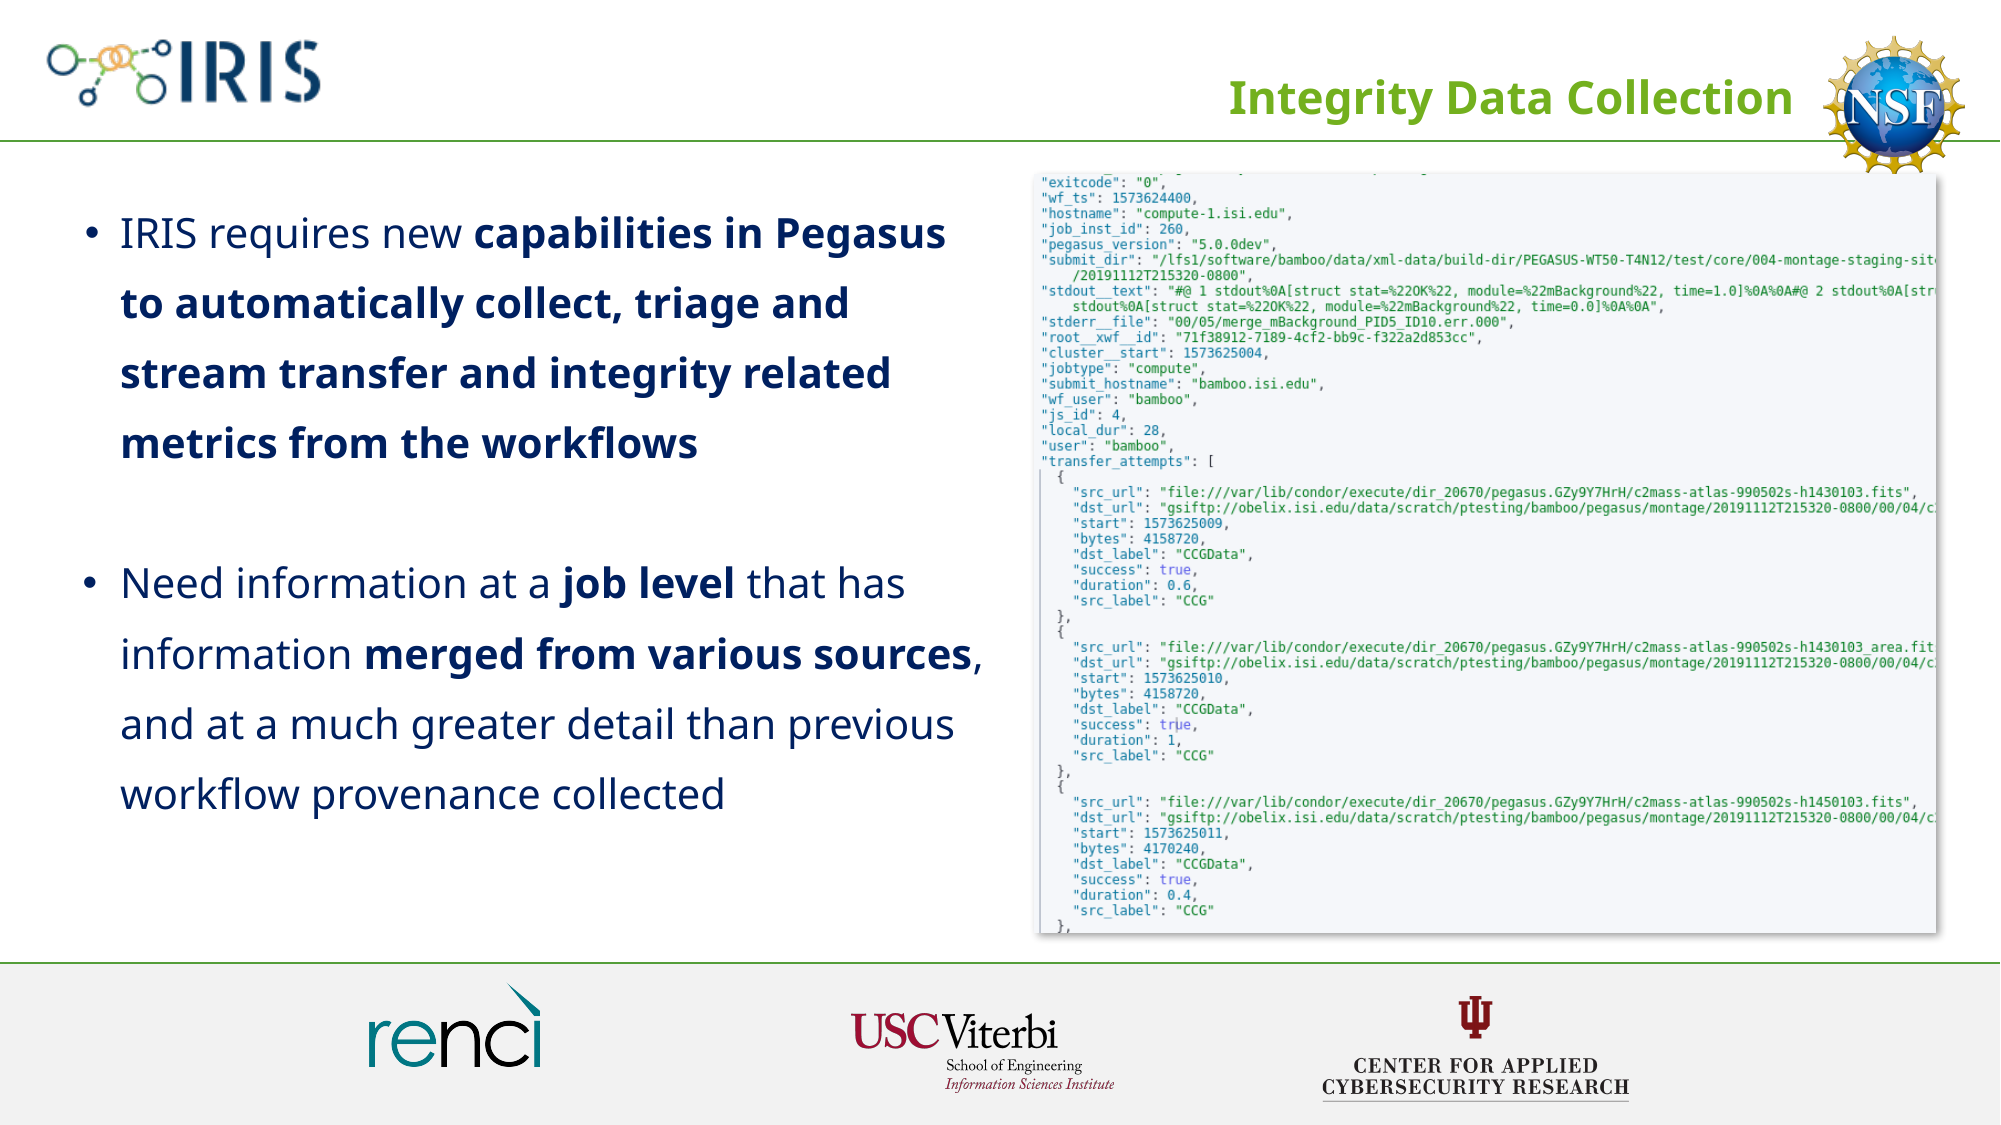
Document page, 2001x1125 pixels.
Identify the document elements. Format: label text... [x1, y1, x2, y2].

list IRIS requires new capabilities in Pegasus to automatically collect, triage and stream transfer and integrity related metrics from the workflows Need information at a job level that has information merged from various sources, and at a much greater detail than previous workflow provenance collected [67, 179, 1000, 915]
picture [1302, 986, 1648, 1105]
picture [22, 0, 336, 220]
picture [1034, 33, 1967, 934]
text_box Integrity Data Collection [482, 21, 1809, 180]
picture [851, 1013, 1114, 1093]
picture [369, 982, 540, 1067]
